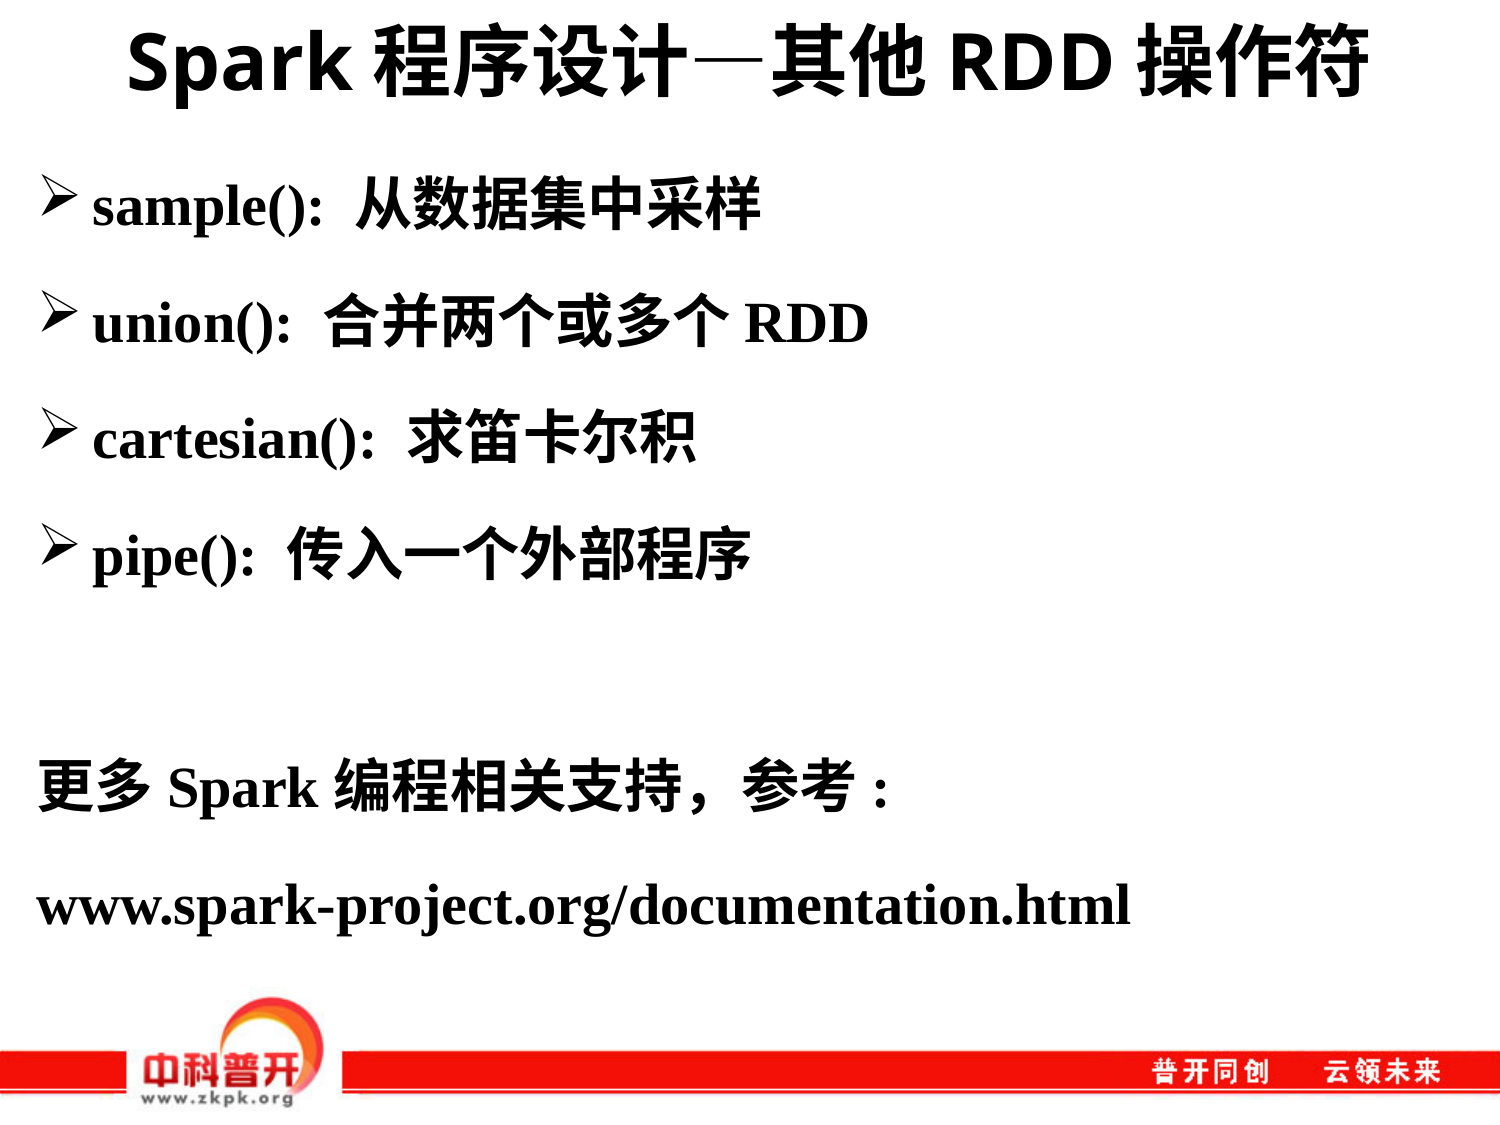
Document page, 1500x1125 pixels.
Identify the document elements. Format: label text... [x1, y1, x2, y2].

picture [0, 119, 1500, 1125]
list sample(): 从数据集中采样 union(): 合并两个或多个RDD cartesian(): 求笛卡尔积 pipe(): 传入一个外部程序 更多Spark编程相关支持，参考: www.spark-project.org/documentation.html [21, 125, 1463, 1075]
title Spark程序设计—其他RDD操作符 [0, 0, 1500, 119]
